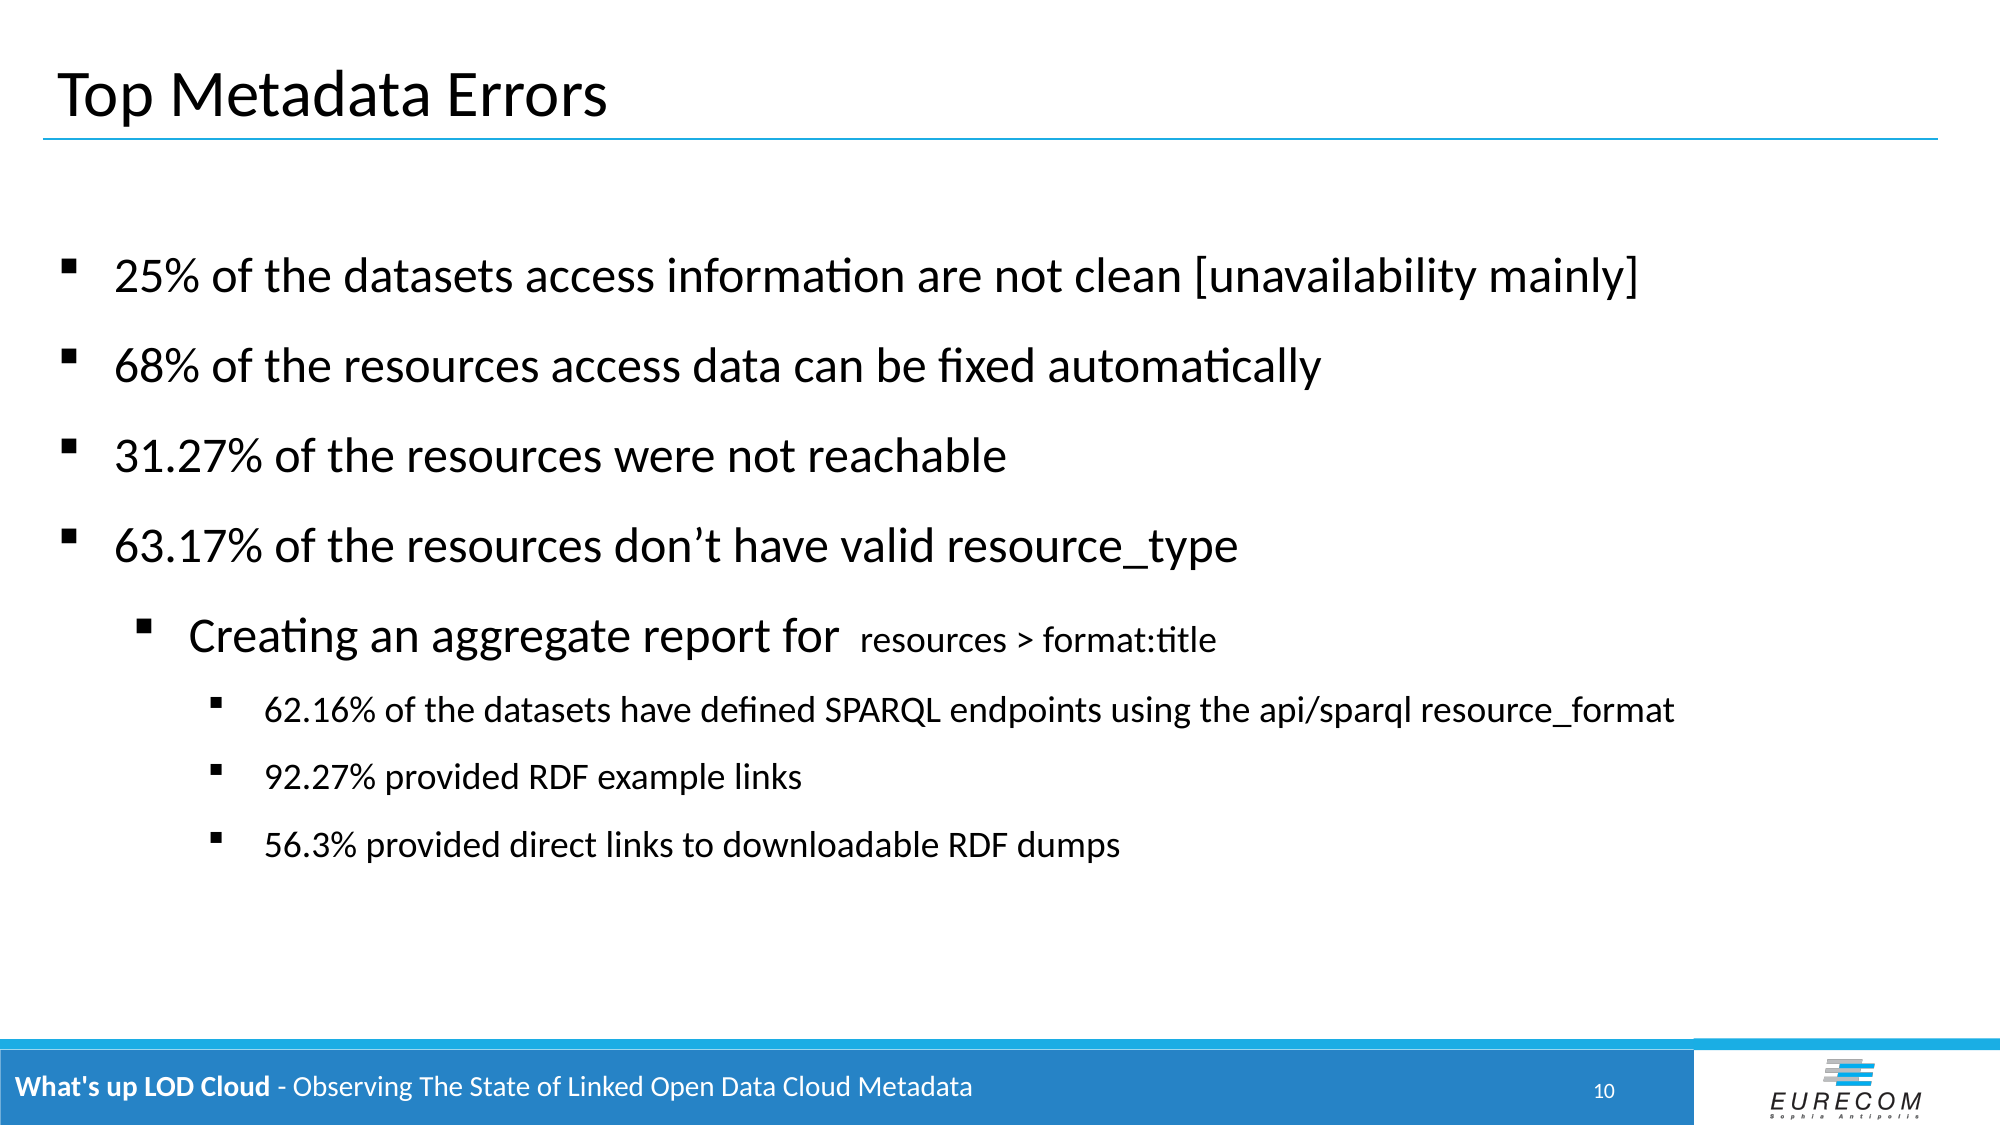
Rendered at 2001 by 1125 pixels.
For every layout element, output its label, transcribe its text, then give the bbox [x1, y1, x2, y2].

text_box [0, 1036, 2000, 1125]
text_box 25% of the datasets access information are not clean [unavailability mainly] 68% of the resources access data can be fixed automatically 31.27% of the resources were not reachable 63.17% of the resources don’t have valid resource_type Creating an aggregate report for resources > format:title 62.16% of the datasets have defined SPARQL endpoints using the api/sparql resource_format 92.27% provided RDF example links 56.3% provided direct links to downloadable RDF dumps [42, 204, 1939, 873]
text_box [42, 42, 1939, 140]
